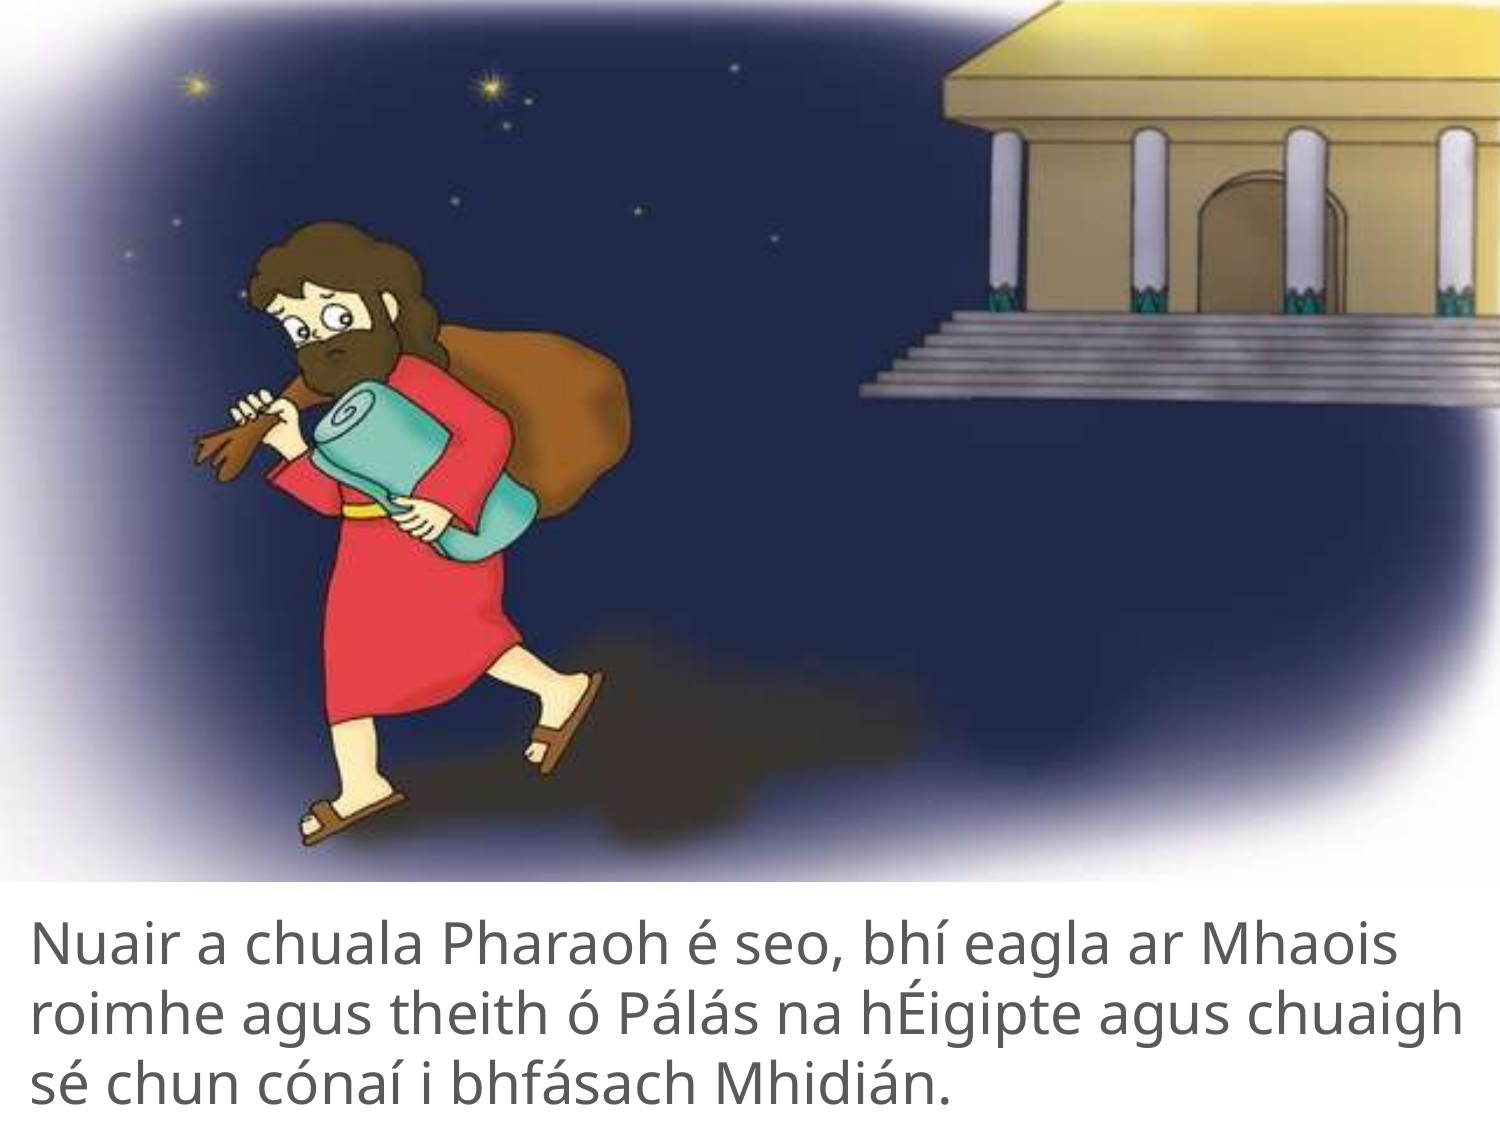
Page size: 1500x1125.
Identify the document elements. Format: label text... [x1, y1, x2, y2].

picture [0, 0, 1500, 882]
text_box Nuair a chuala Pharaoh é seo, bhí eagla ar Mhaois roimhe agus theith ó Pálás na hÉigipte agus chuaigh sé chun cónaí i bhfásach Mhidián. [14, 898, 1486, 1124]
